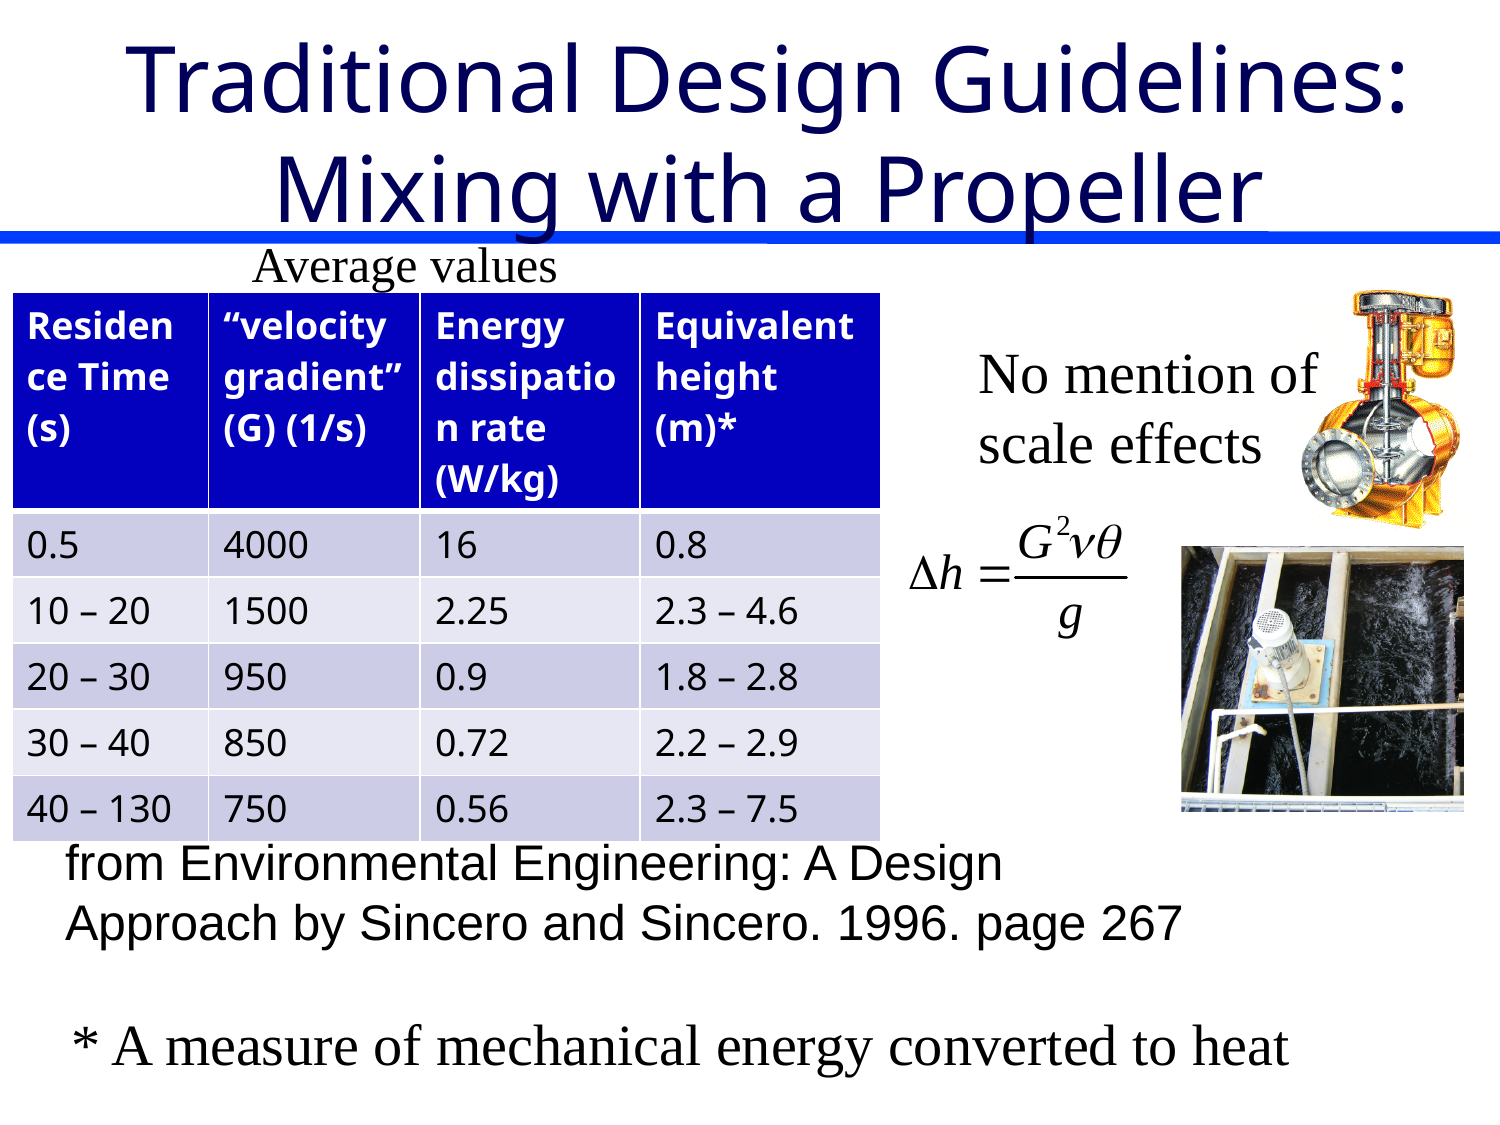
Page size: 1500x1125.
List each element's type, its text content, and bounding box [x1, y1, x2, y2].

table_header Energy dissipation rate (W/kg) [421, 293, 639, 508]
picture [1291, 281, 1473, 536]
table_cell 2.3 – 4.6 [641, 578, 880, 642]
table_cell 0.9 [421, 644, 639, 708]
table_cell 2.25 [421, 578, 639, 642]
table_header Residence Time (s) [13, 293, 208, 508]
table_header Equivalent height (m)* [641, 293, 880, 508]
table_header “velocity gradient” (G) (1/s) [209, 293, 419, 508]
table_cell 1.8 – 2.8 [641, 644, 880, 708]
text_box Average values [236, 225, 574, 300]
table_cell 1500 [209, 578, 419, 642]
text_box No mention of scale effects [963, 328, 1286, 483]
table_cell 16 [421, 514, 639, 576]
title Traditional Design Guidelines: Mixing with a Propeller [75, 37, 1463, 225]
table_cell 0.5 [13, 514, 208, 576]
table_cell 0.56 [421, 776, 639, 822]
table_cell 850 [209, 710, 419, 775]
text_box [904, 508, 1133, 645]
table_cell 0.8 [641, 514, 880, 576]
table_cell 750 [209, 776, 419, 822]
picture [1181, 546, 1465, 813]
table_cell 30 – 40 [13, 710, 208, 775]
table_cell 2.2 – 2.9 [641, 710, 880, 775]
table_cell 950 [209, 644, 419, 708]
table_cell 4000 [209, 514, 419, 576]
table_cell 40 – 130 [13, 776, 208, 841]
table_cell 10 – 20 [13, 578, 208, 642]
table_cell 0.72 [421, 710, 639, 775]
table_cell 20 – 30 [13, 644, 208, 708]
text_box * A measure of mechanical energy converted to heat [56, 999, 1305, 1085]
text_box from Environmental Engineering: A Design Approach by Sincero and Sincero. 1996. page 267 [50, 822, 1202, 958]
table_cell 2.3 – 7.5 [641, 776, 880, 822]
